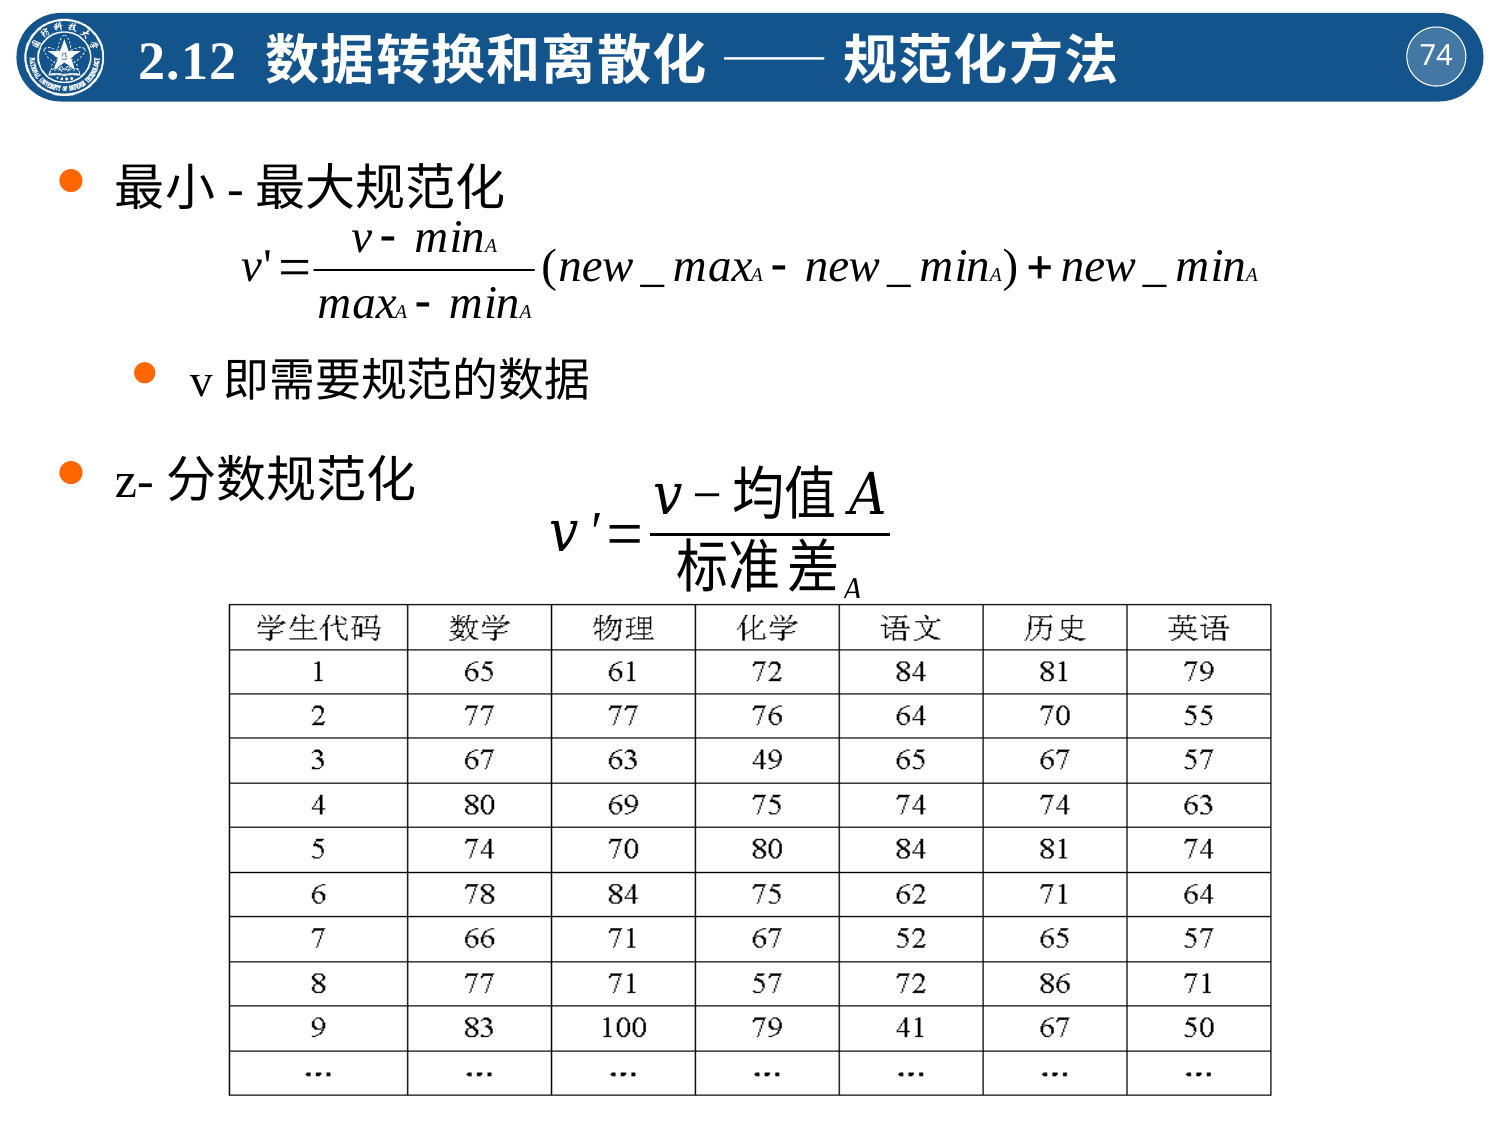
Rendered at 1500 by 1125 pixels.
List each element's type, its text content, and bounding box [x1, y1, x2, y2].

picture [16, 9, 111, 104]
text_box 最小-最大规范化 v即需要规范的数据 z-分数规范化 [41, 118, 1459, 516]
text_box 2.12 数据转换和离散化 —— 规范化方法 [123, 17, 1337, 98]
picture [224, 597, 1276, 1100]
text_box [234, 207, 1266, 330]
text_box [740, 585, 760, 596]
